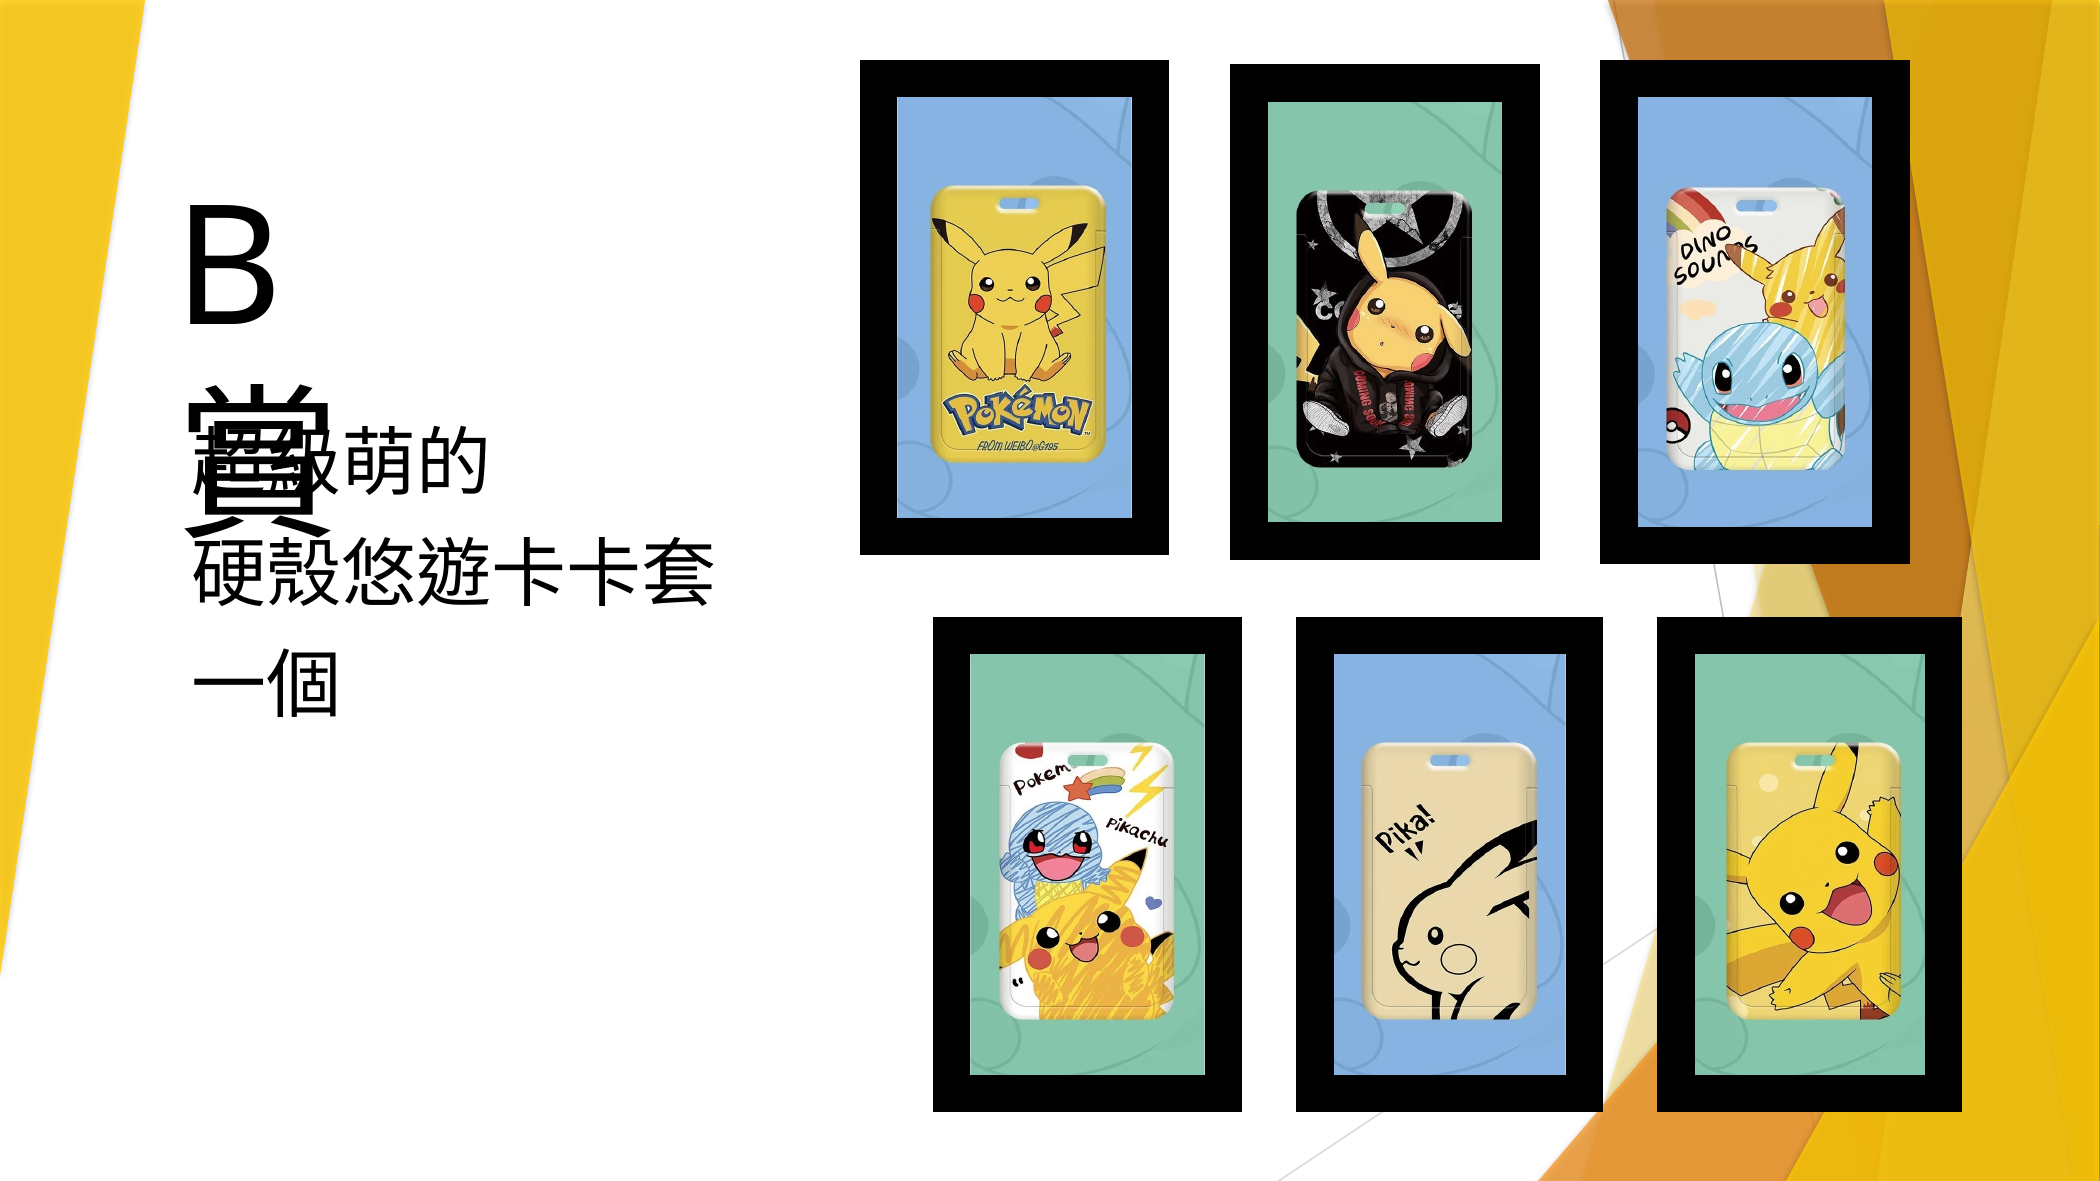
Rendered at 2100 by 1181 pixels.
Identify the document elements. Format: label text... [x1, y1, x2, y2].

text_box 超級萌的 硬殼悠遊卡卡套 一個 [176, 407, 843, 824]
picture [1637, 96, 1873, 528]
picture [1267, 101, 1503, 523]
picture [896, 96, 1133, 519]
text_box B 賞 [159, 150, 514, 566]
picture [1333, 653, 1567, 1076]
picture [1694, 653, 1926, 1076]
picture [969, 653, 1206, 1076]
